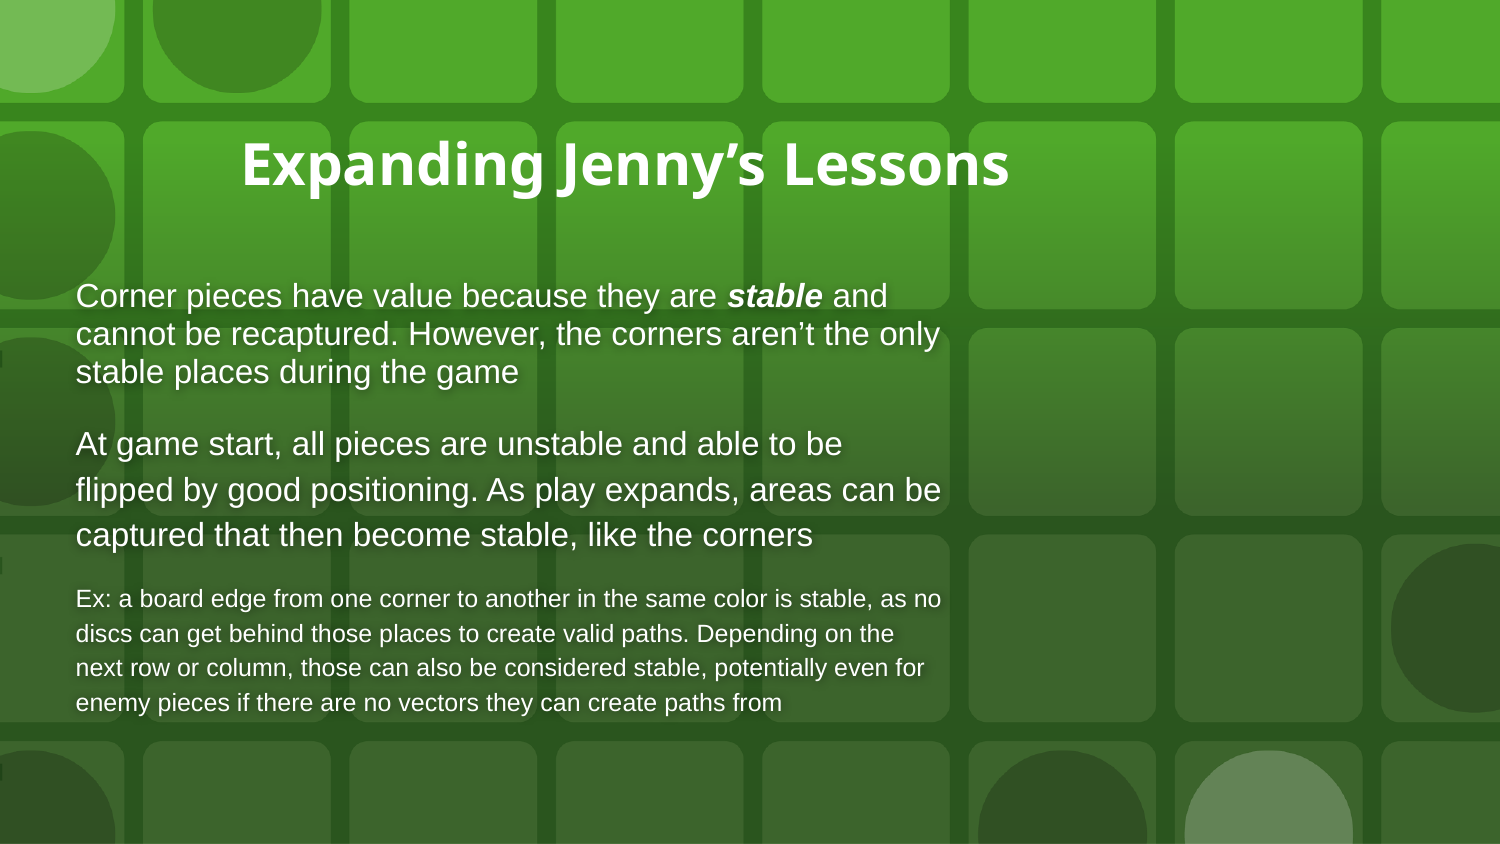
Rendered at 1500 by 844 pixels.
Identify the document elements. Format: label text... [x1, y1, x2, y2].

list Corner pieces have value because they are stable and cannot be recaptured. However, the corners aren’t the only stable places during the game At game start, all pieces are unstable and able to be flipped by good positioning. As play expands, areas can be captured that then become stable, like the corners Ex: a board edge from one corner to another in the same color is stable, as no discs can get behind those places to create valid paths. Depending on the next row or column, those can also be considered stable, potentially even for enemy pieces if there are no vectors they can create paths from [60, 262, 961, 780]
picture [0, 0, 1500, 844]
title Expanding Jenny’s Lessons [225, 112, 1379, 233]
